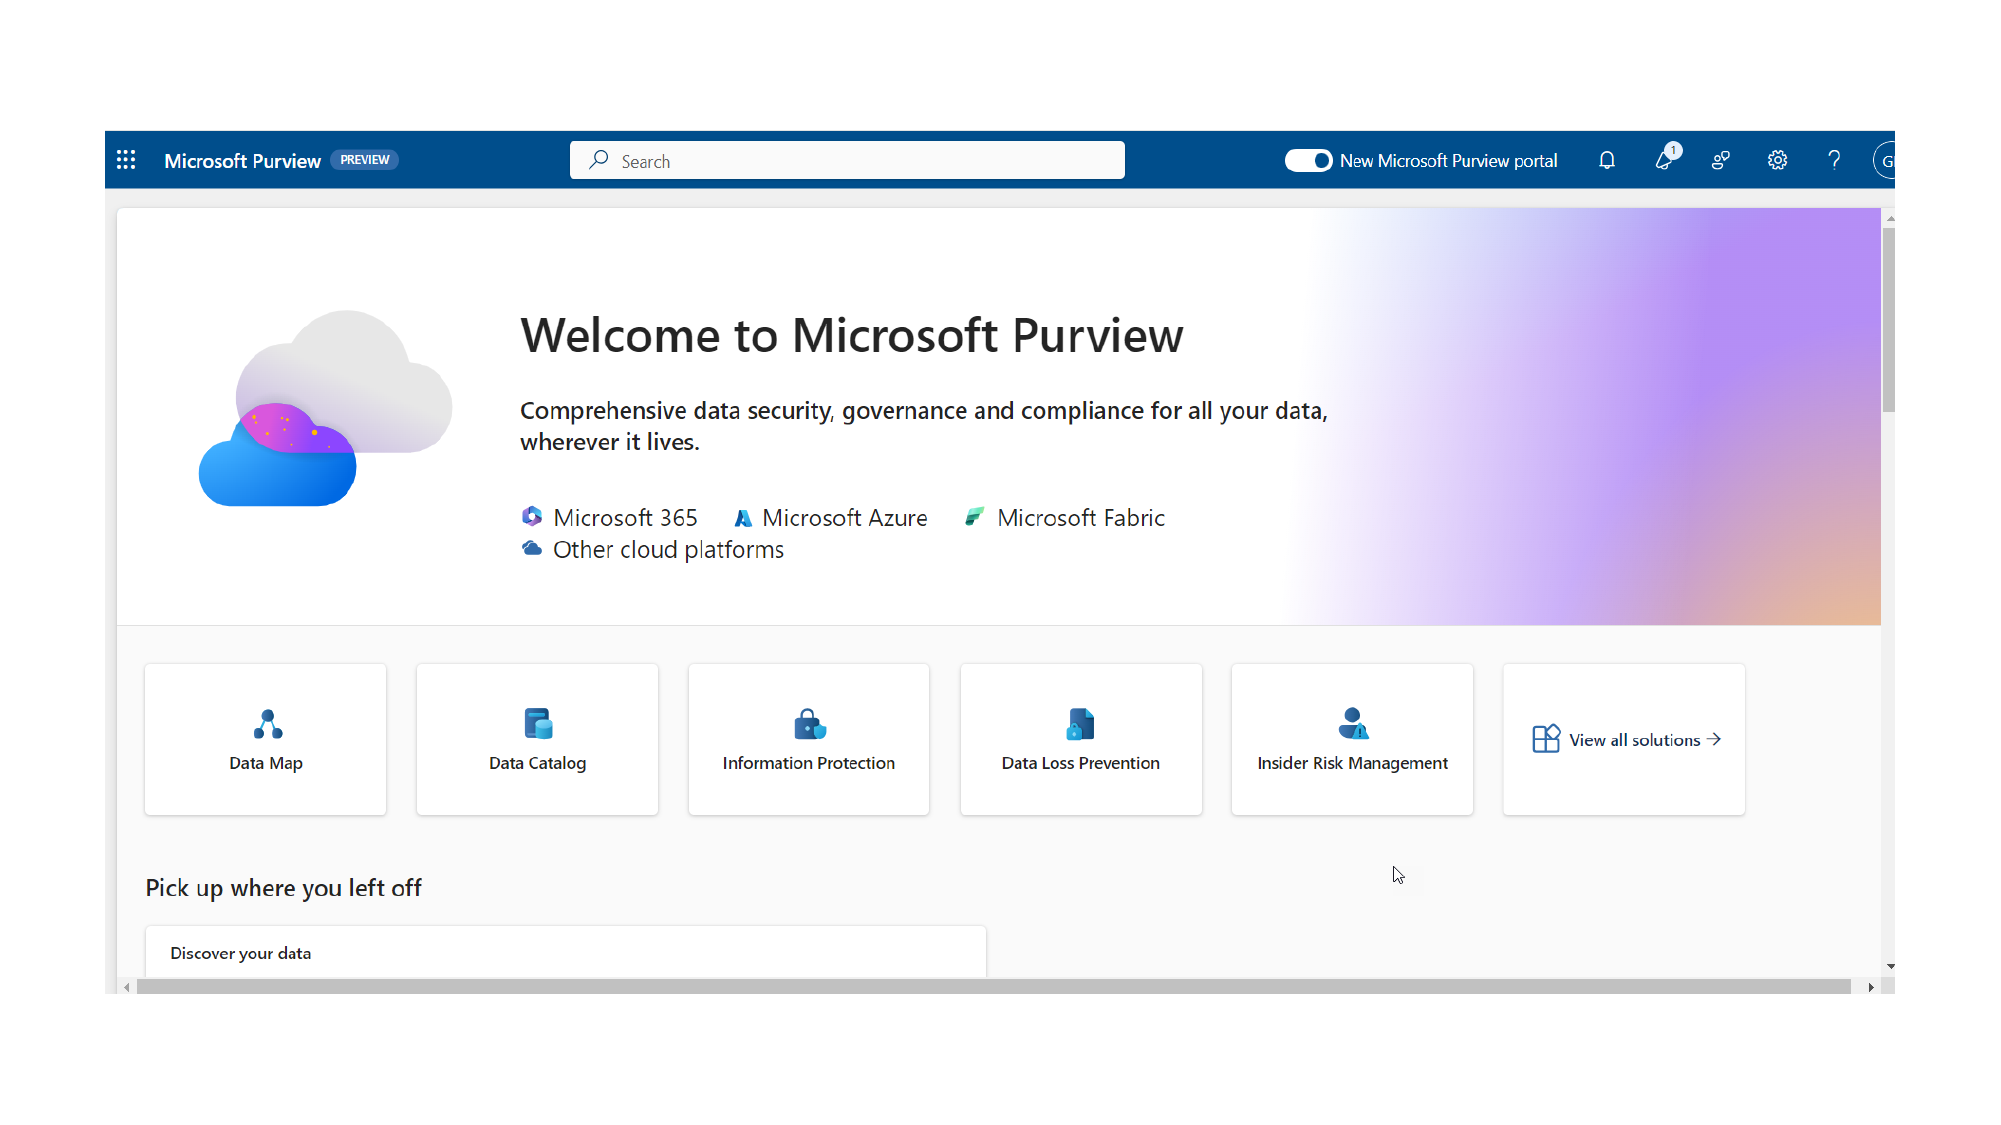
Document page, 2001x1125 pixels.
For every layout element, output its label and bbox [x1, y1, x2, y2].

list [104, 130, 1895, 995]
